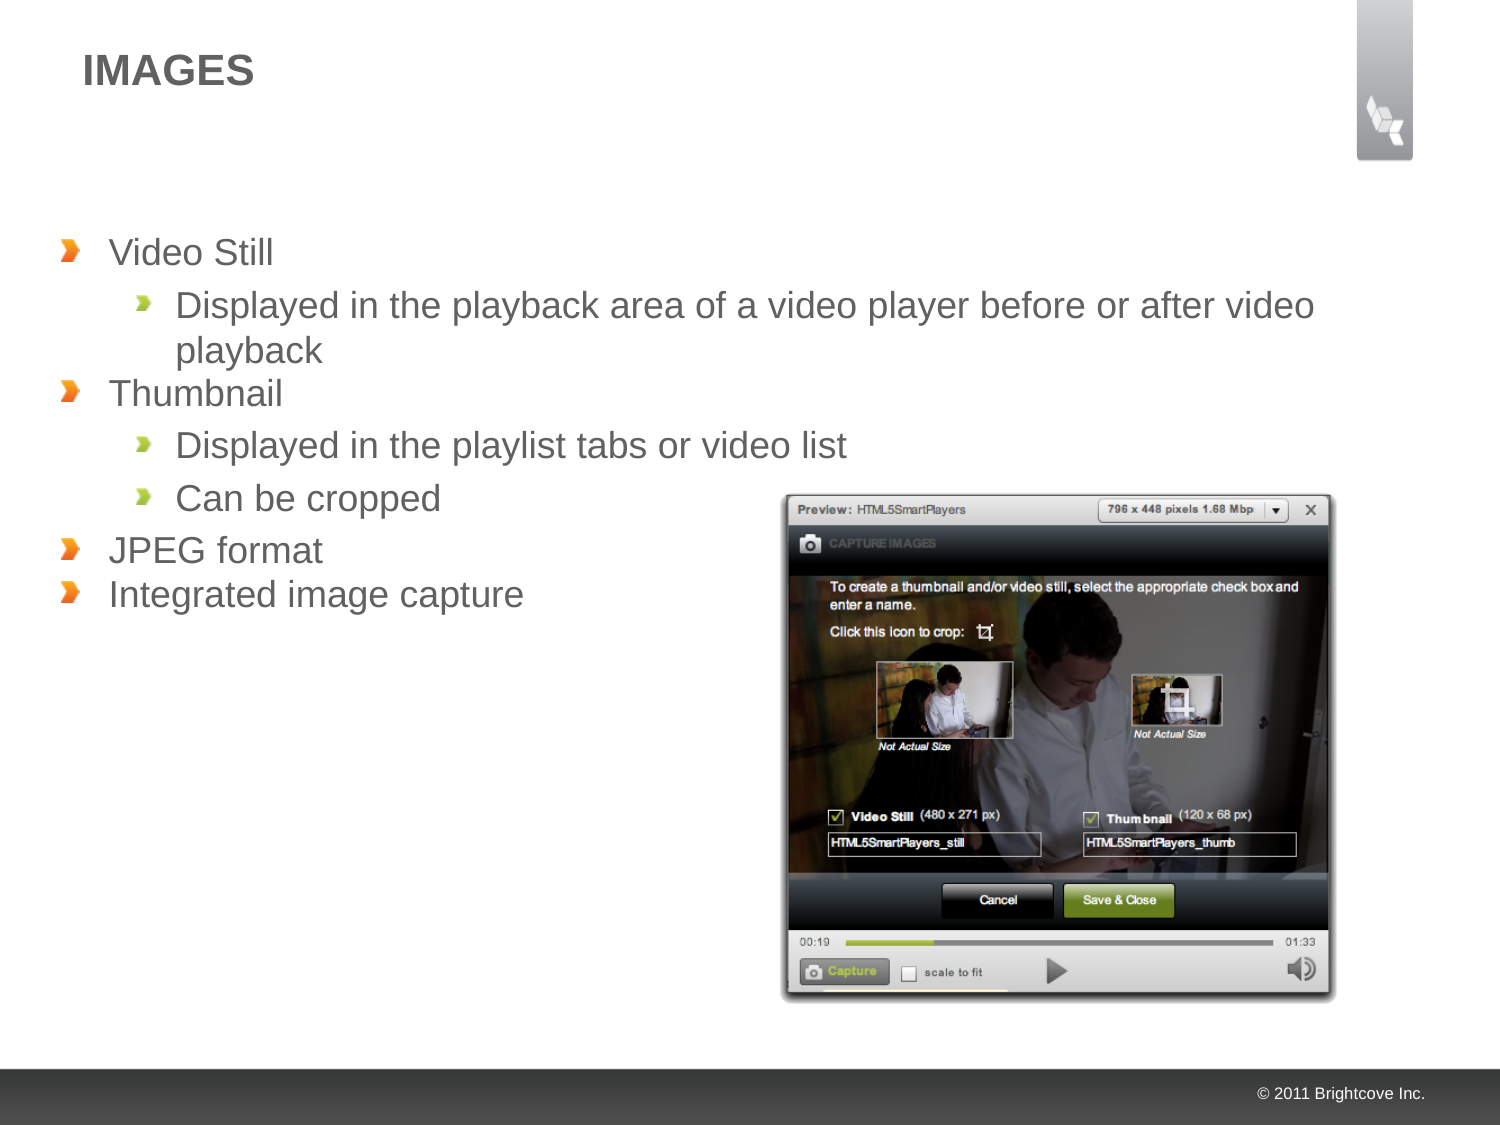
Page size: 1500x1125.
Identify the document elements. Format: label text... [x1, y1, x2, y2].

list Video Still Displayed in the playback area of a video player before or after video playback Thumbnail Displayed in the playlist tabs or video list Can be cropped JPEG format Integrated image capture [46, 220, 1422, 937]
picture [0, 0, 1500, 1125]
title Images [66, 34, 1322, 203]
